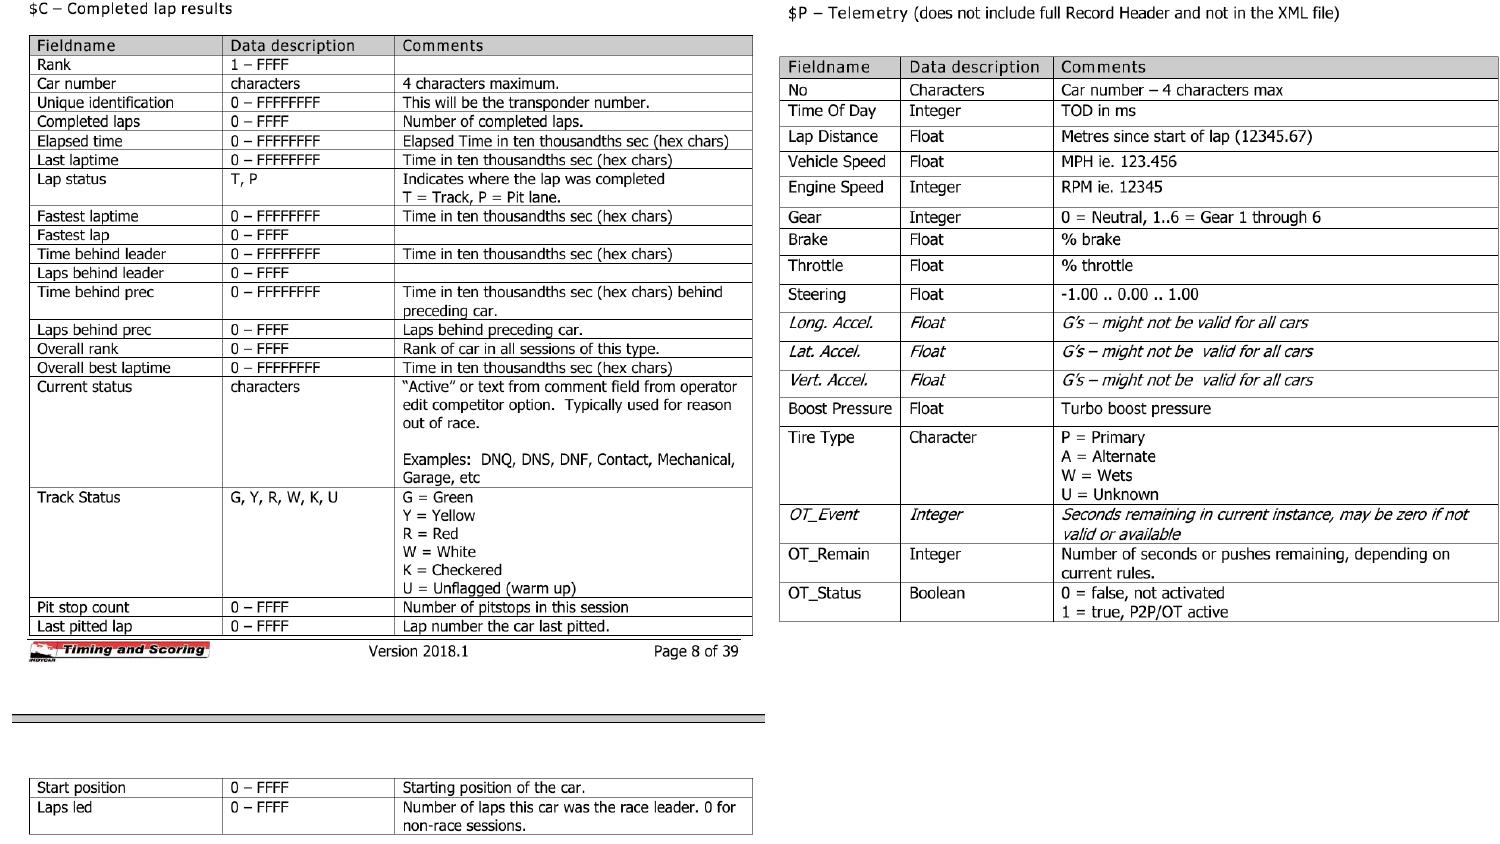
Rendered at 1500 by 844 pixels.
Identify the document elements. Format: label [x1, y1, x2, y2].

picture [12, 0, 765, 844]
picture [776, 0, 1500, 629]
